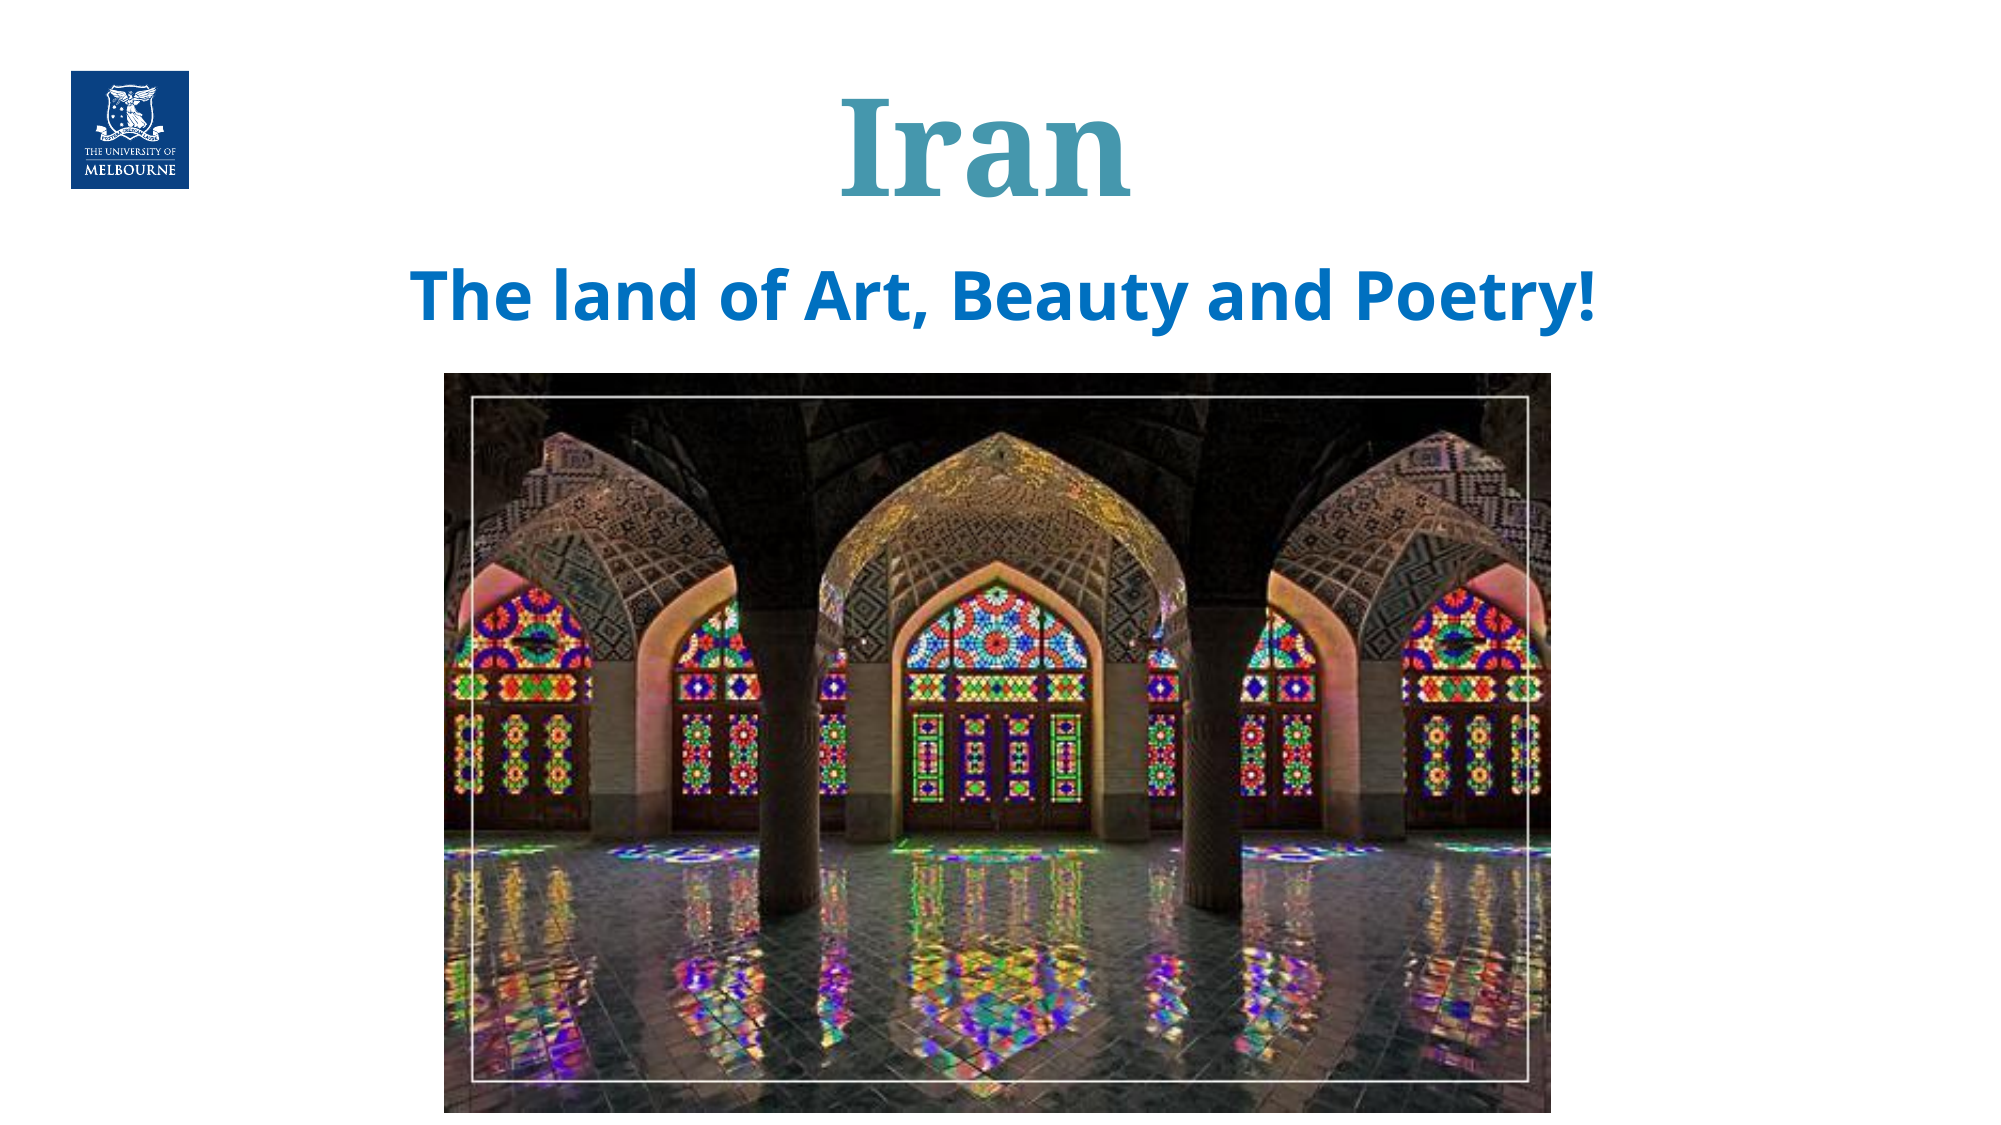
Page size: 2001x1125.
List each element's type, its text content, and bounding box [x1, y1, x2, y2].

list The land of Art, Beauty and Poetry! [353, 244, 1671, 423]
picture [444, 373, 1551, 1113]
title Iran [357, 38, 1616, 234]
